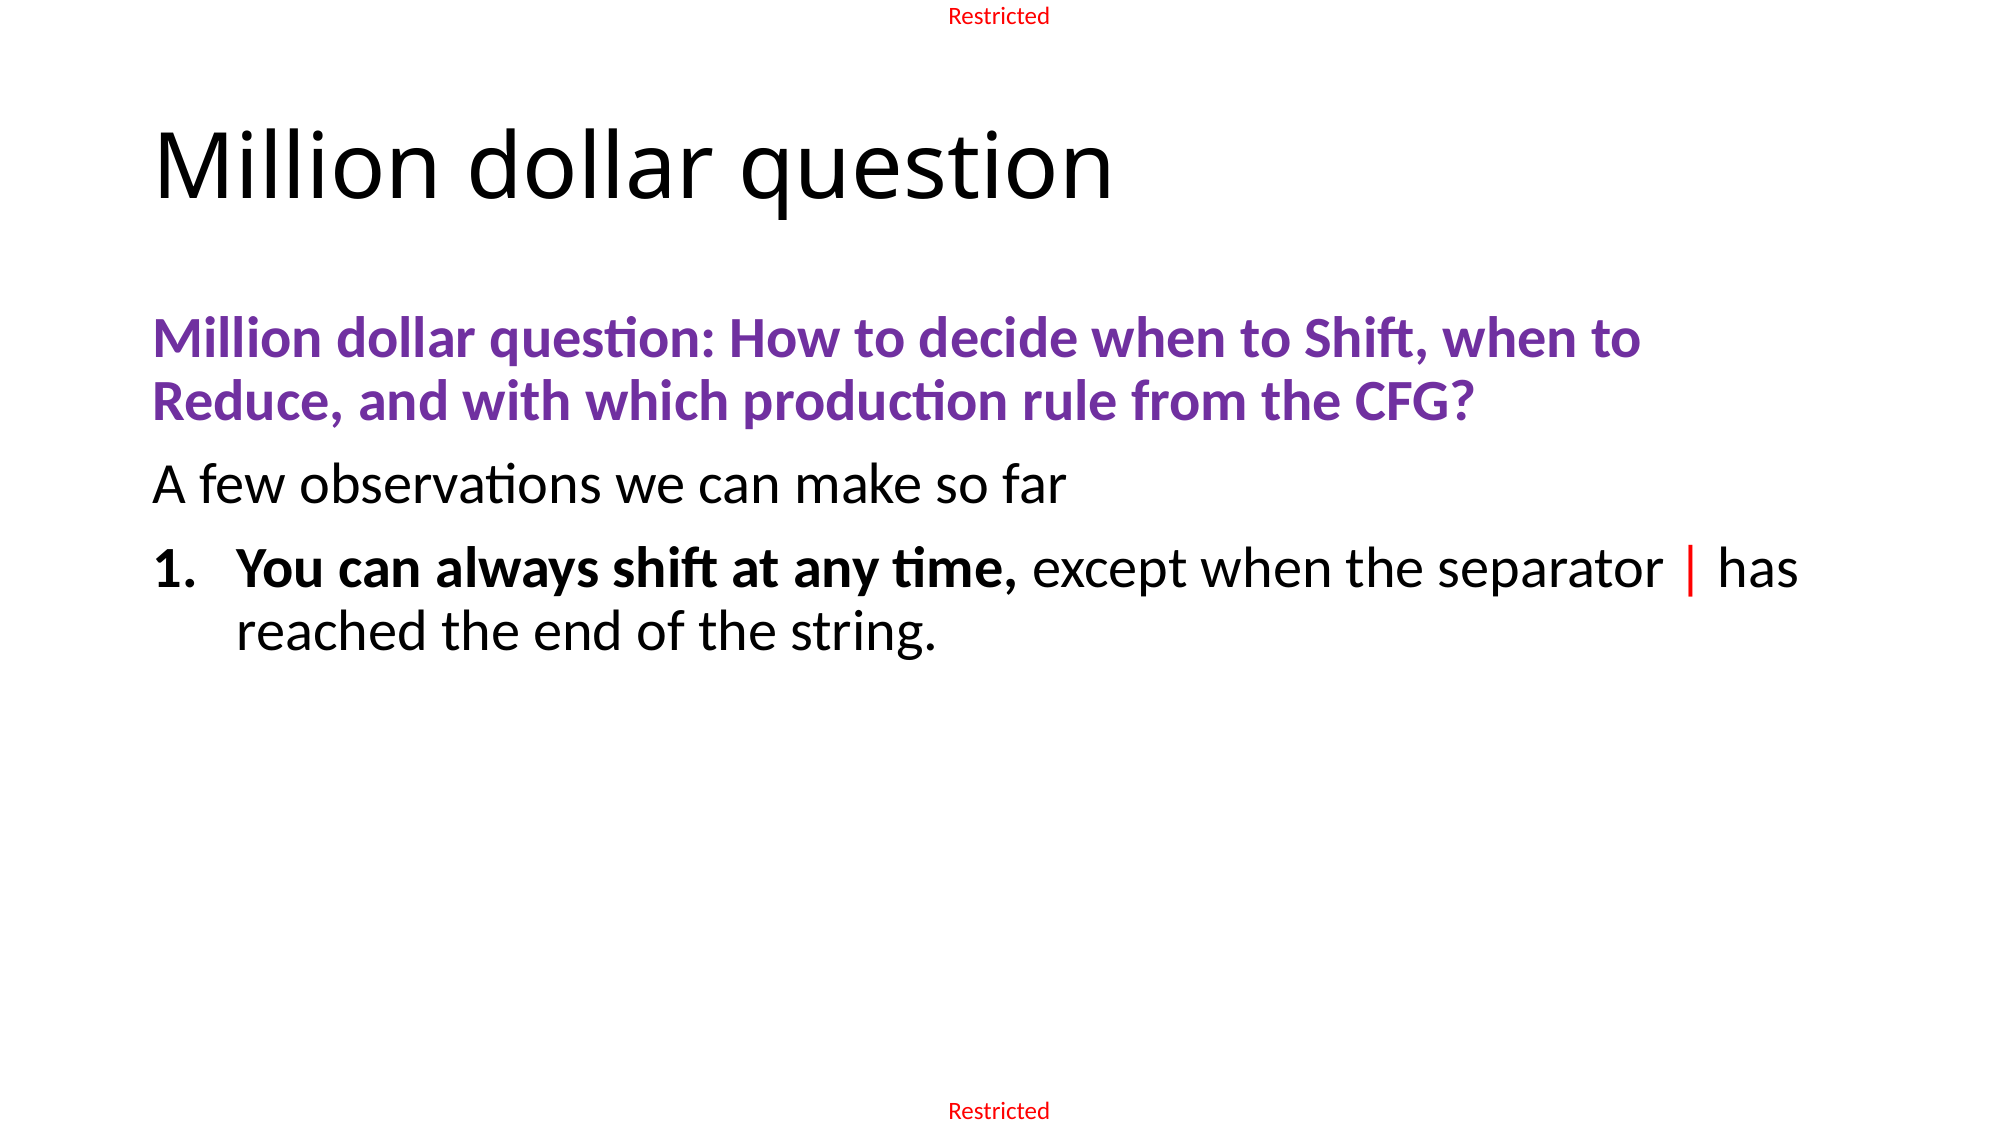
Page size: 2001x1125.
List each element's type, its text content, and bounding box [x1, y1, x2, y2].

list Million dollar question: How to decide when to Shift, when to Reduce, and with which production rule from the CFG? A few observations we can make so far You can always shift at any time, except when the separator | has reached the end of the string. [137, 299, 1863, 1014]
title Million dollar question [137, 59, 1863, 278]
